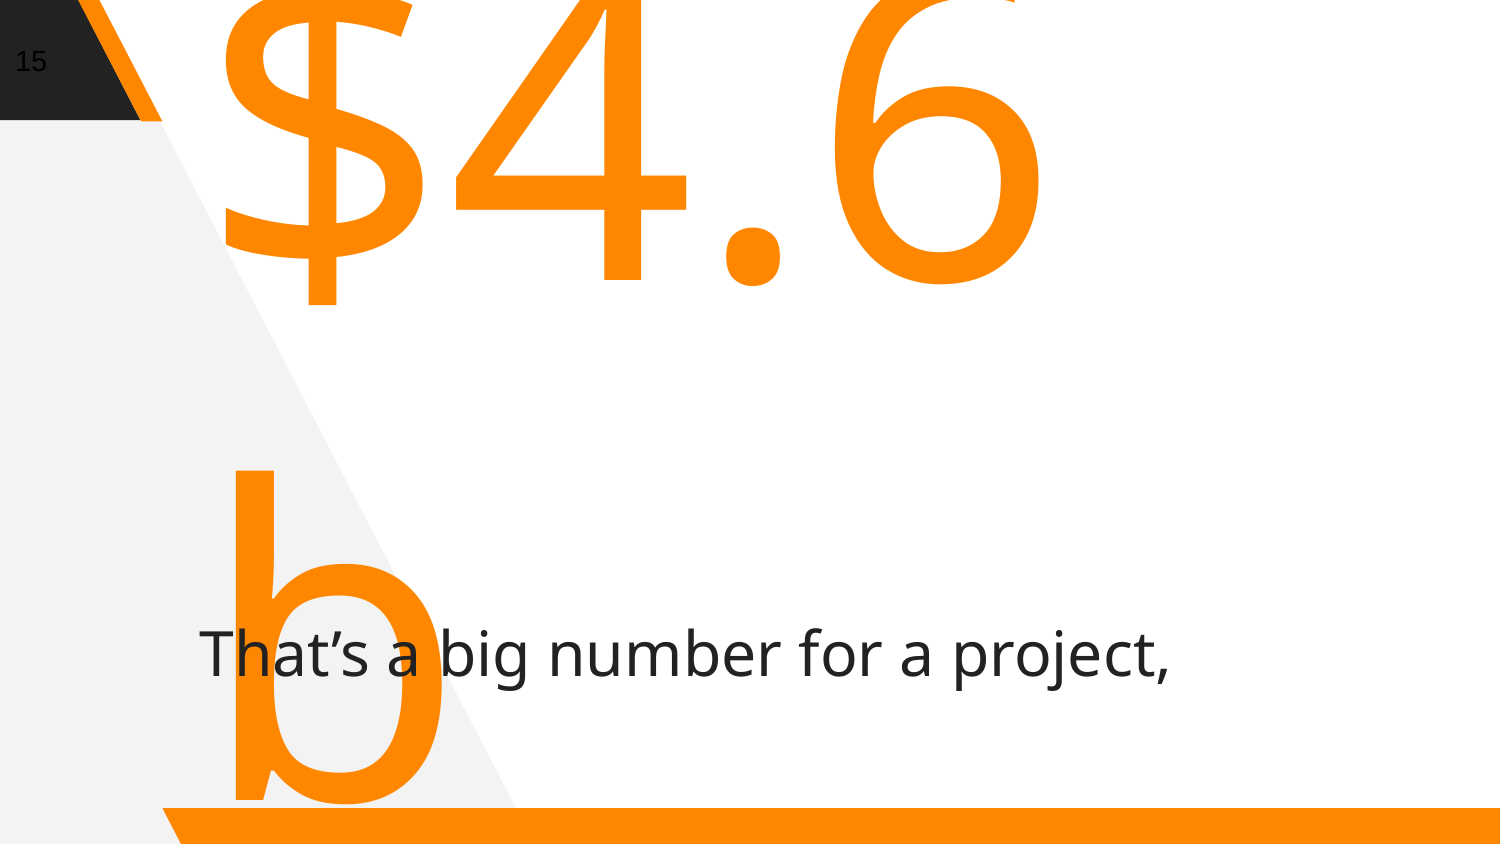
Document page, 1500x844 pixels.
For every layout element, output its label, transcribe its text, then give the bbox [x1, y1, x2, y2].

slide_number 15 [0, 0, 98, 121]
title $4.6 b [184, 272, 1388, 463]
subtitle That’s a big number for a project, [184, 599, 1403, 728]
